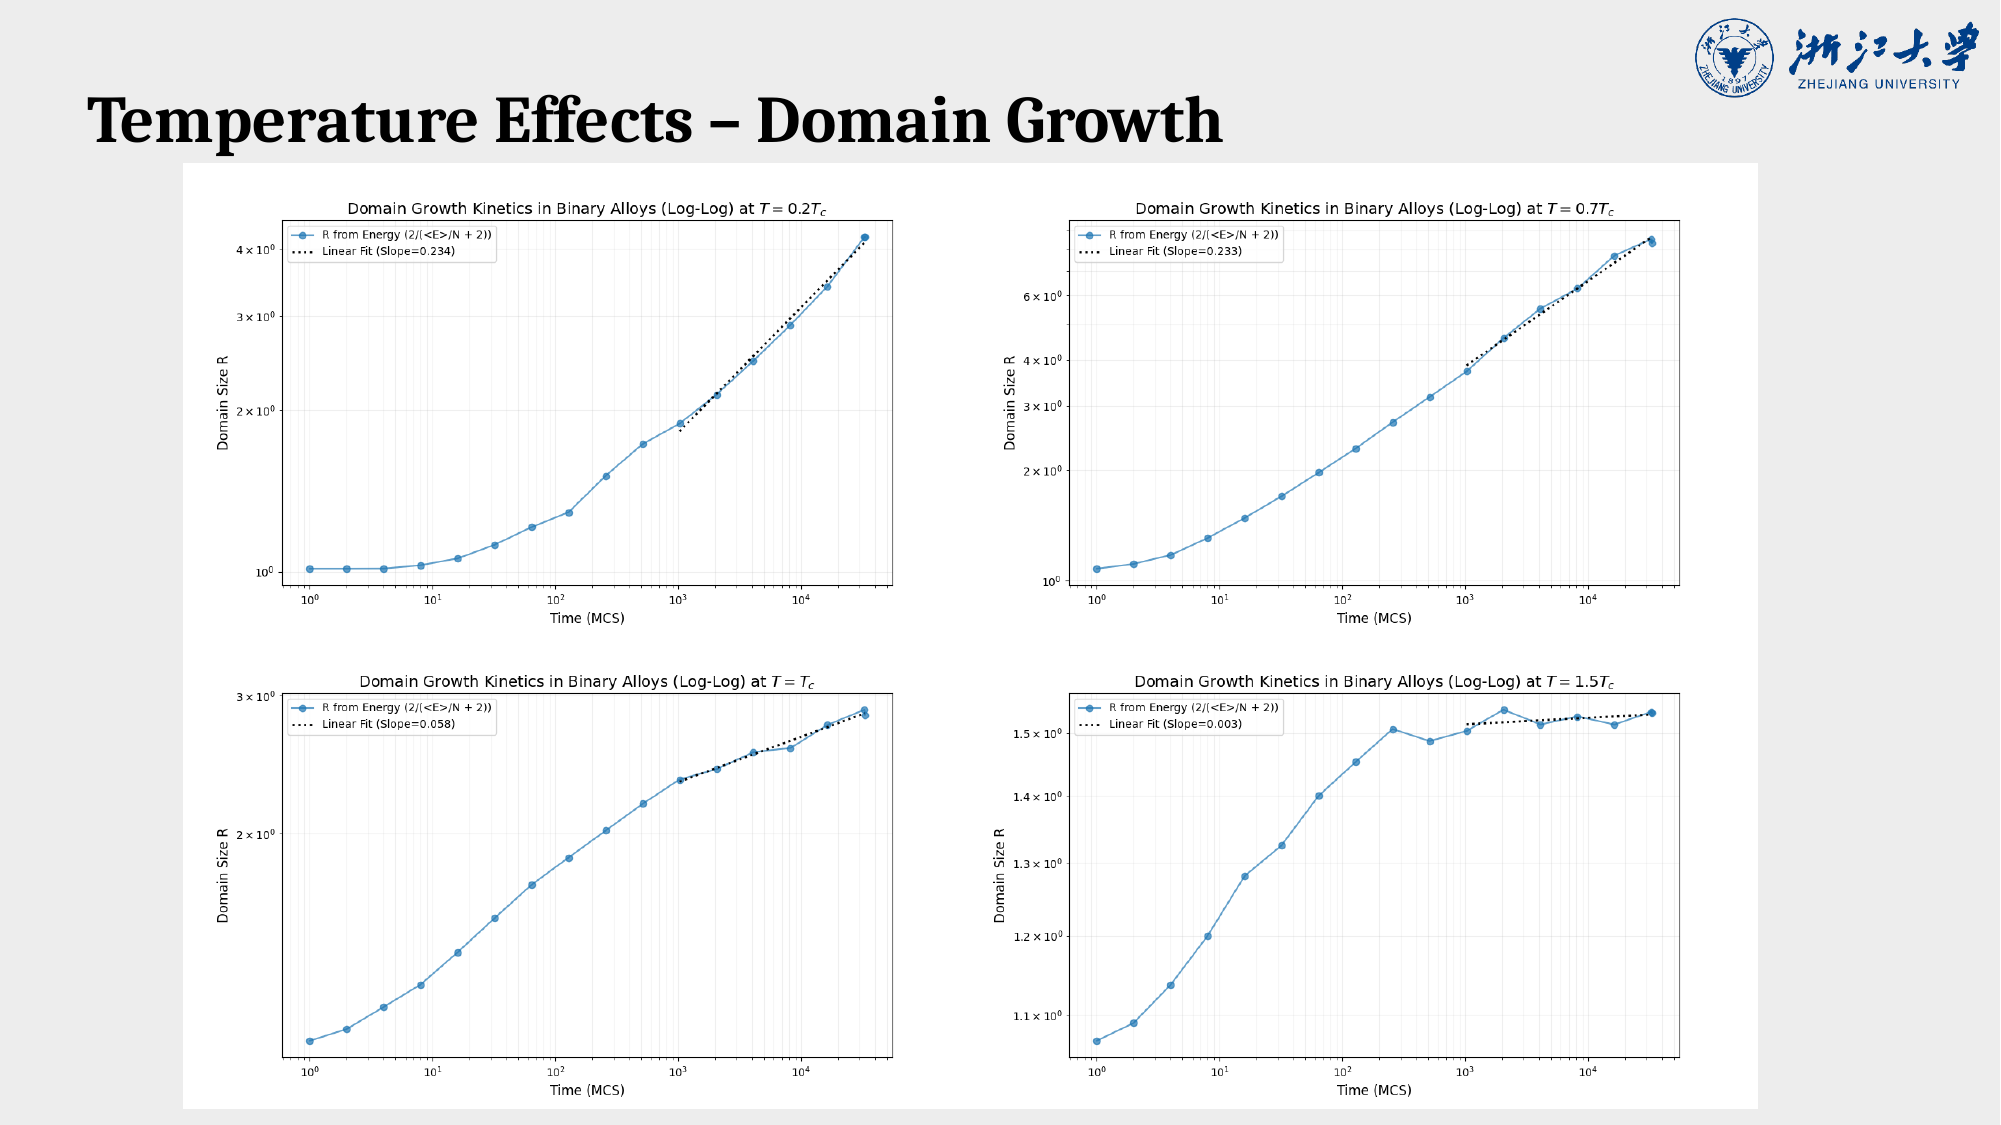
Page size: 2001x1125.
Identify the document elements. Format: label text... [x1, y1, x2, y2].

picture [1660, 0, 2000, 133]
picture [182, 163, 1758, 1109]
text_box Temperature Effects – Domain Growth [72, 68, 1504, 163]
